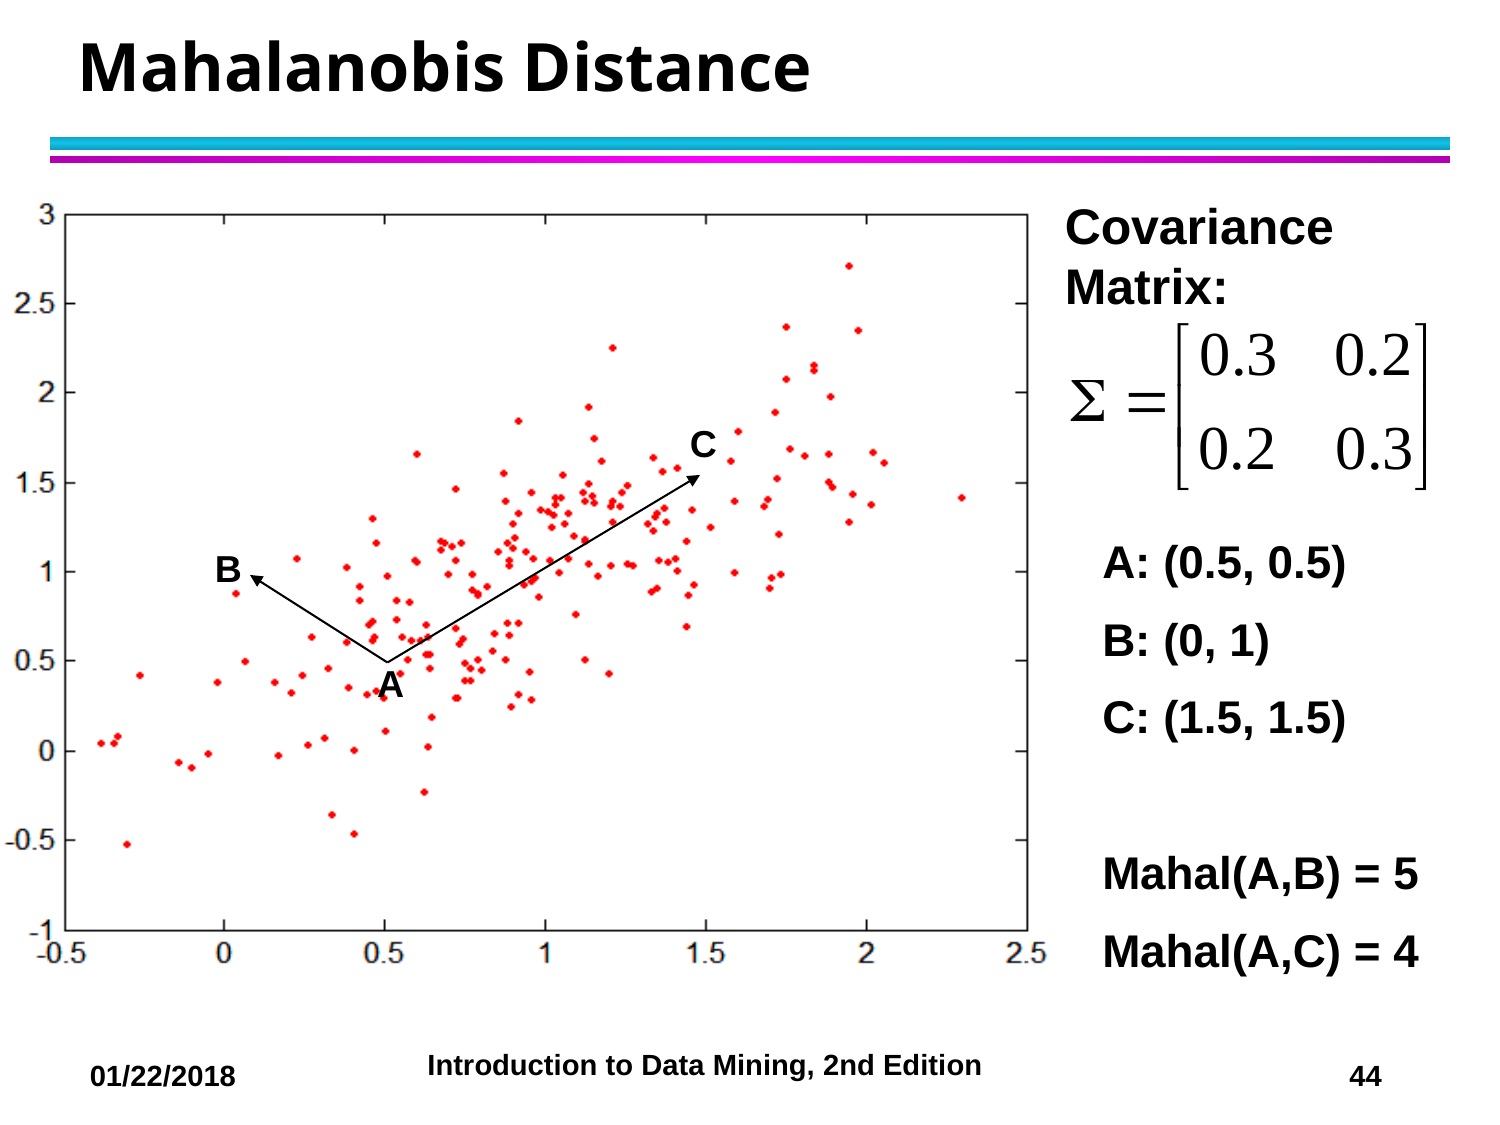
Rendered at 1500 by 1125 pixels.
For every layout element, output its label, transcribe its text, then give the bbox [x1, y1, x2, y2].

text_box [0, 187, 1063, 985]
text_box Covariance Matrix: [1063, 187, 1500, 323]
title Mahalanobis Distance [62, 24, 1421, 113]
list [1066, 312, 1449, 501]
text_box A: (0.5, 0.5) B: (0, 1) C: (1.5, 1.5) Mahal(A,B) = 5 Mahal(A,C) = 4 [1087, 524, 1463, 985]
